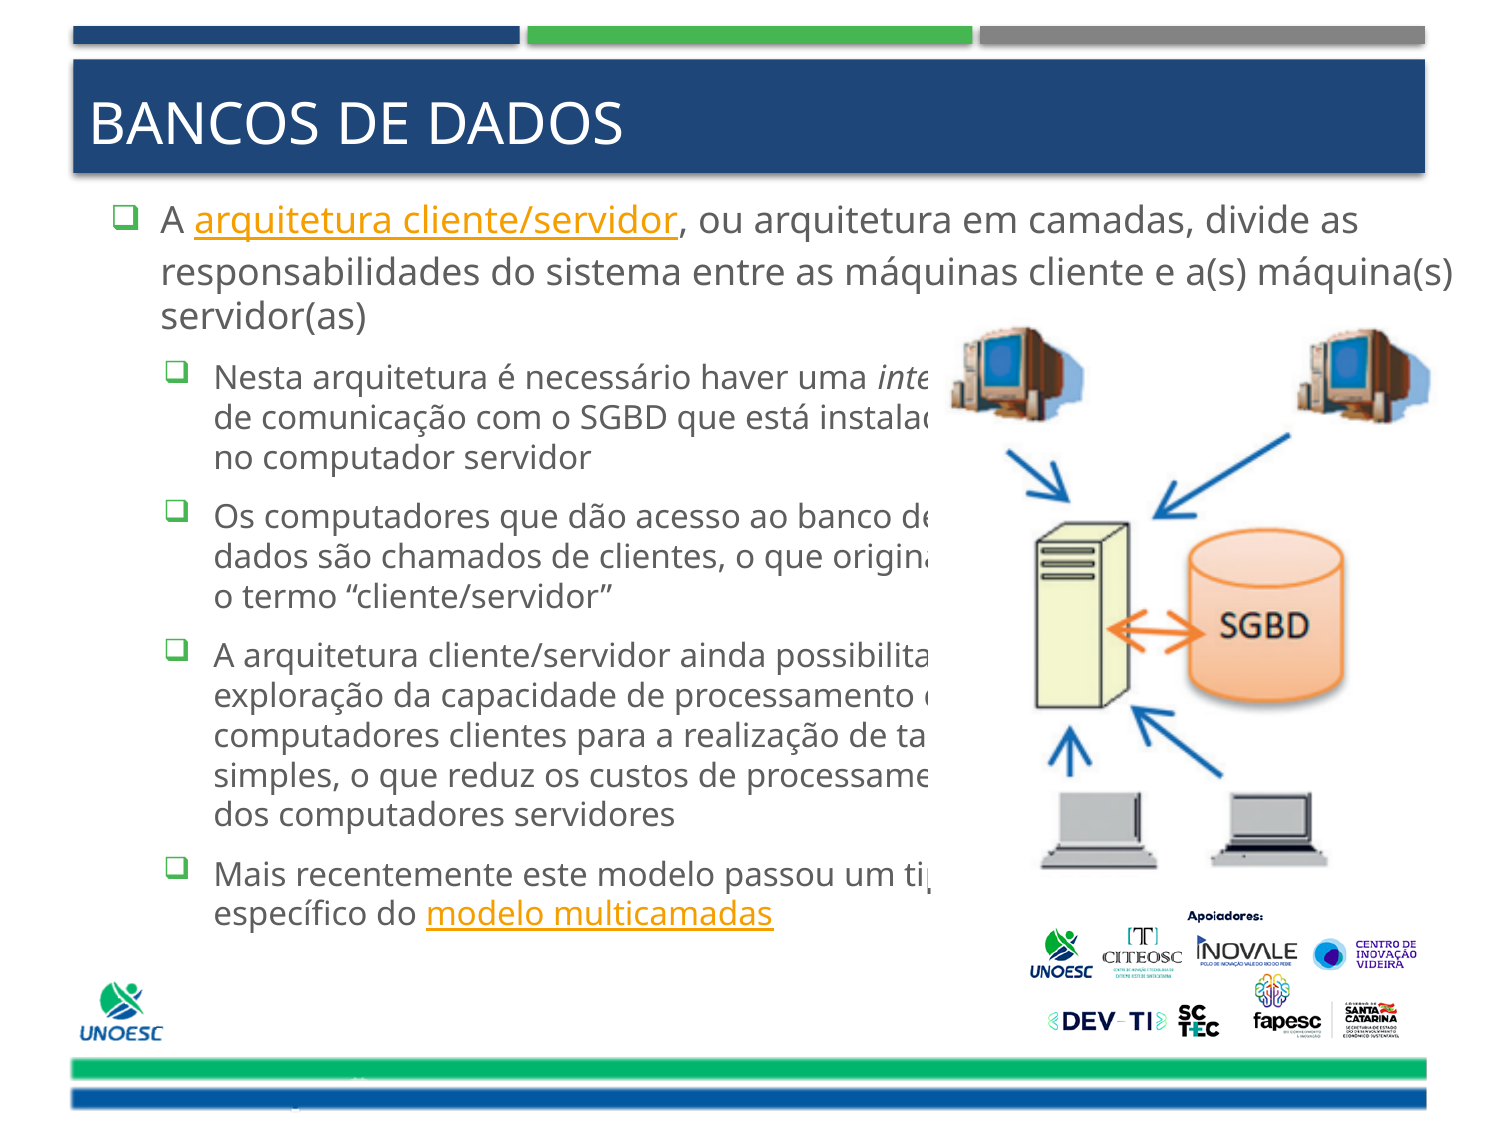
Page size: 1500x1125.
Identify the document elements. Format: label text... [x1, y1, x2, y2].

list A arquitetura cliente/servidor, ou arquitetura em camadas, divide as responsabilidades do sistema entre as máquinas cliente e a(s) máquina(s) servidor(as) Nesta arquitetura é necessário haver uma interface de comunicação com o SGBD que está instalado no computador servidor Os computadores que dão acesso ao banco de dados são chamados de clientes, o que origina o termo “cliente/servidor” A arquitetura cliente/servidor ainda possibilita a exploração da capacidade de processamento dos computadores clientes para a realização de tarefas simples, o que reduz os custos de processamento dos computadores servidores Mais recentemente este modelo passou um tipo específico do modelo multicamadas [95, 188, 1473, 962]
picture [23, 200, 1500, 1125]
title Bancos de Dados [73, 59, 1406, 164]
picture [928, 302, 1454, 888]
